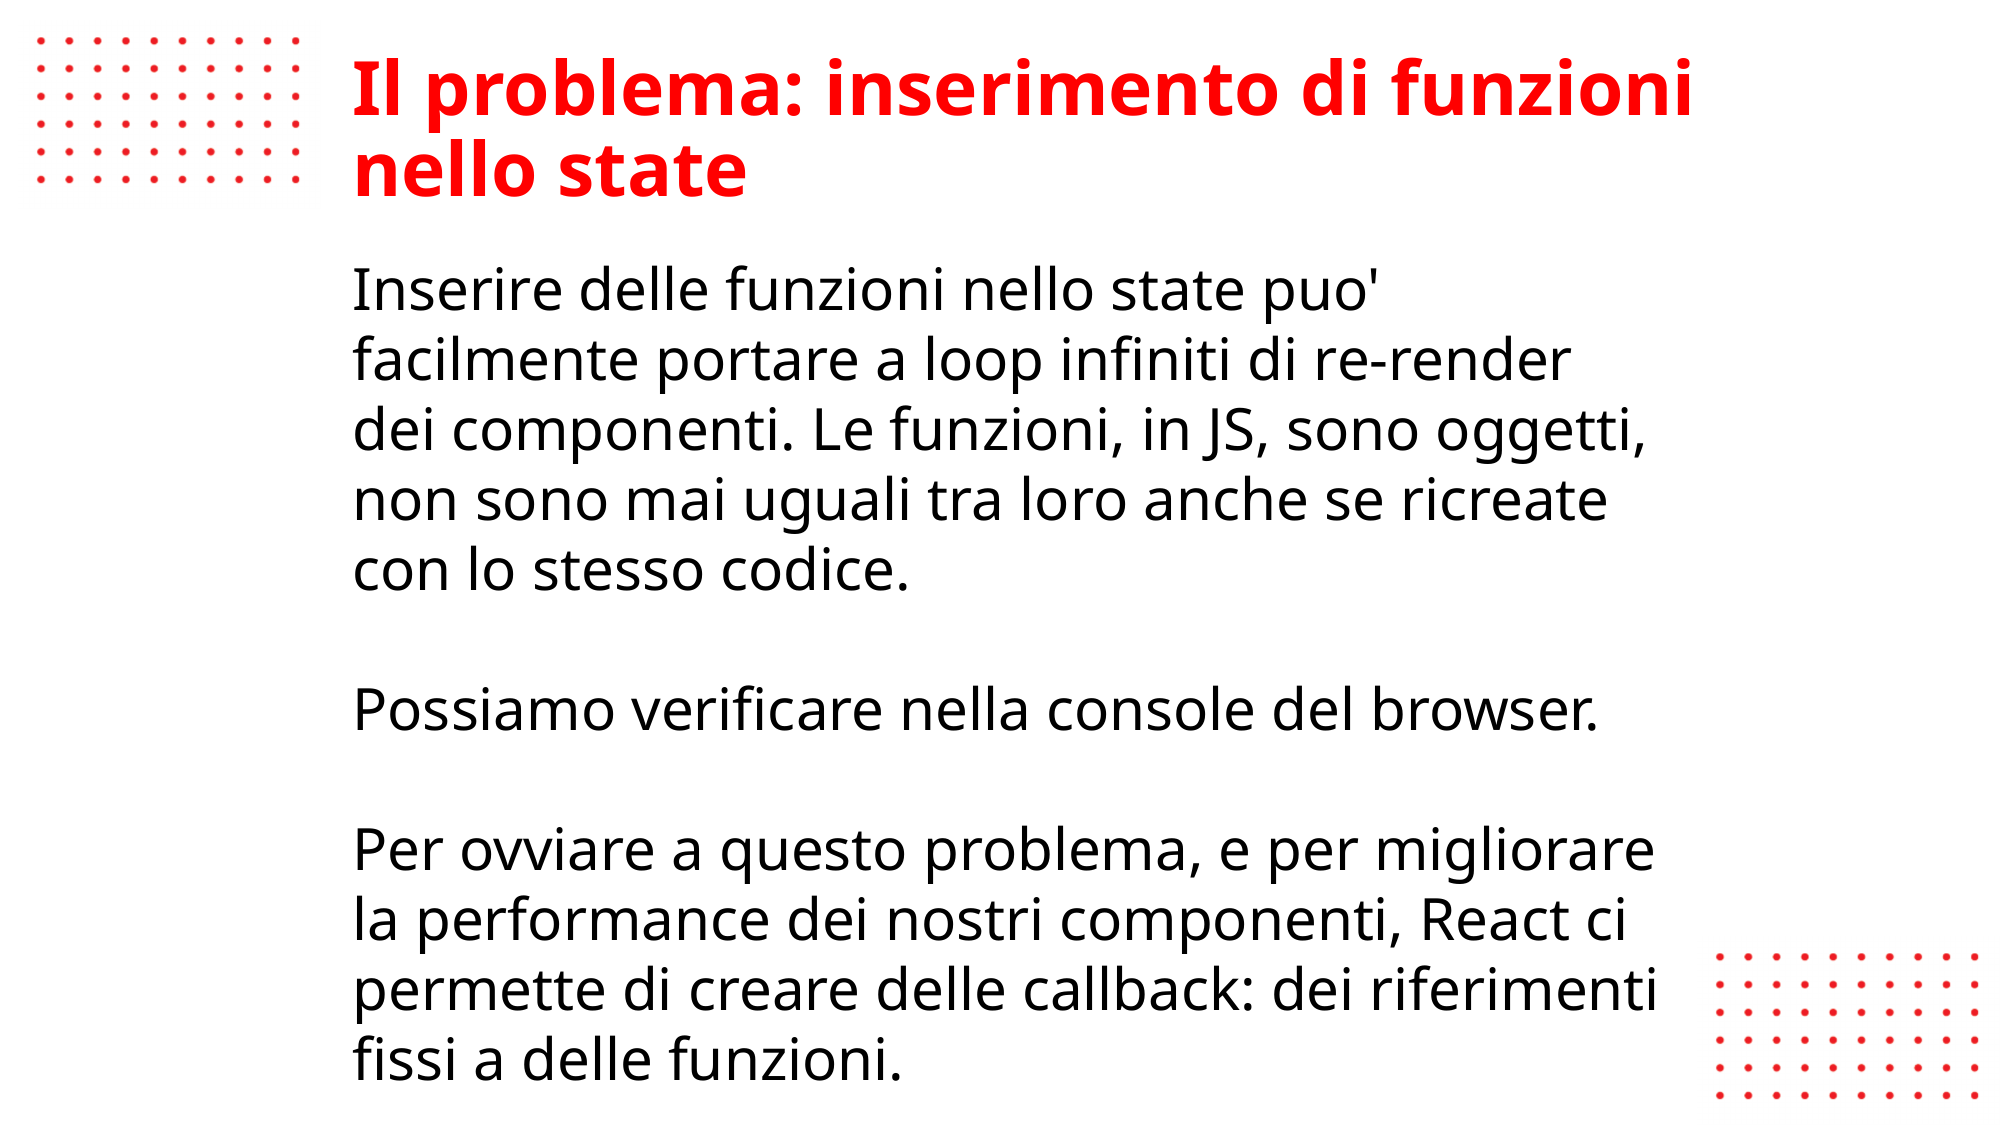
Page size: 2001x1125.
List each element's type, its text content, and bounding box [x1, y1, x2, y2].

text_box Inserire delle funzioni nello state puo' facilmente portare a loop infiniti di re-render dei componenti. Le funzioni, in JS, sono oggetti, non sono mai uguali tra loro anche se ricreate con lo stesso codice. Possiamo verificare nella console del browser. Per ovviare a questo problema, e per migliorare la performance dei nostri componenti, React ci permette di creare delle callback: dei riferimenti fissi a delle funzioni. [337, 244, 1686, 1100]
picture [19, 21, 320, 208]
picture [1698, 937, 1999, 1124]
title Il problema: inserimento di funzioni nello state [337, 43, 1838, 261]
